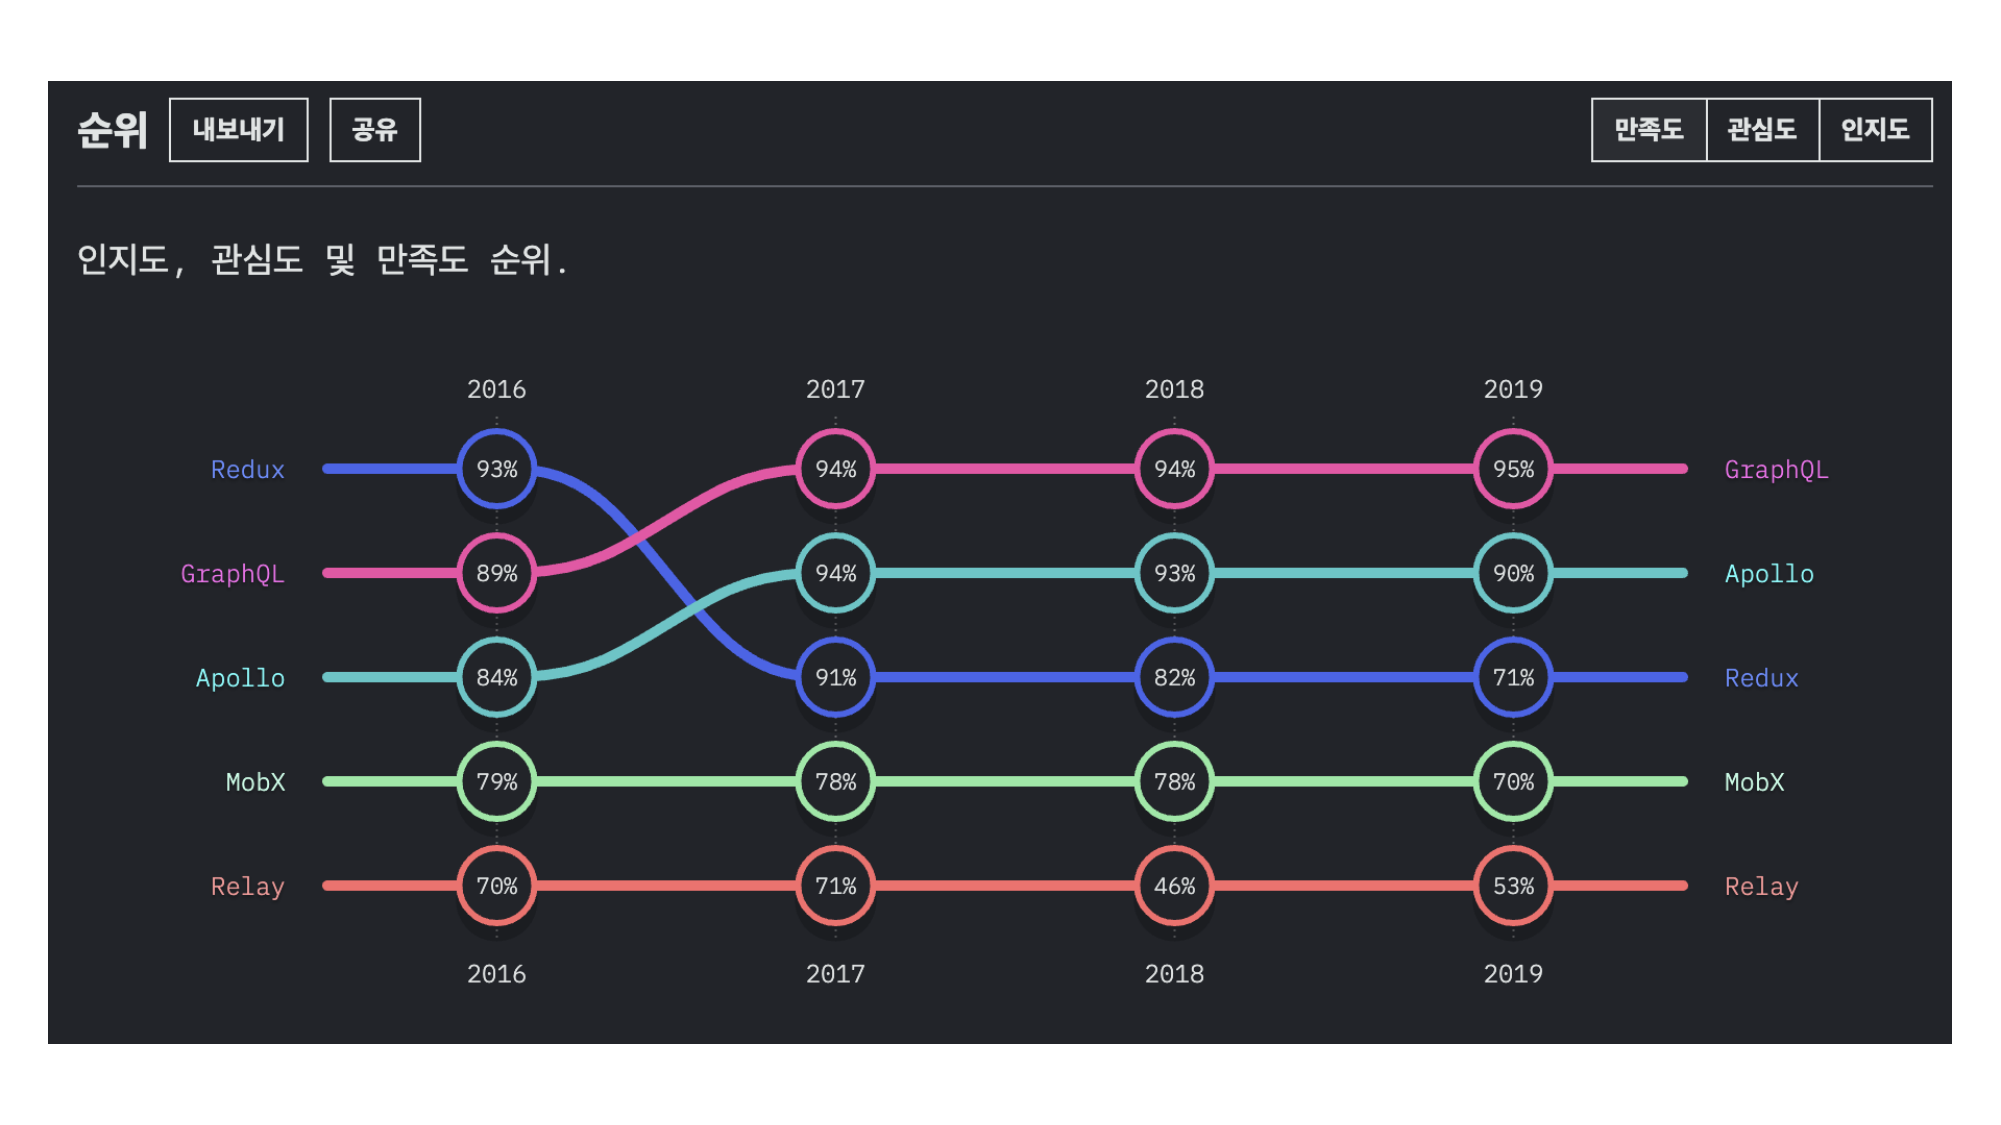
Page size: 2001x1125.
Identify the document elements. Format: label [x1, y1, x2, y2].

picture [48, 81, 1952, 1044]
